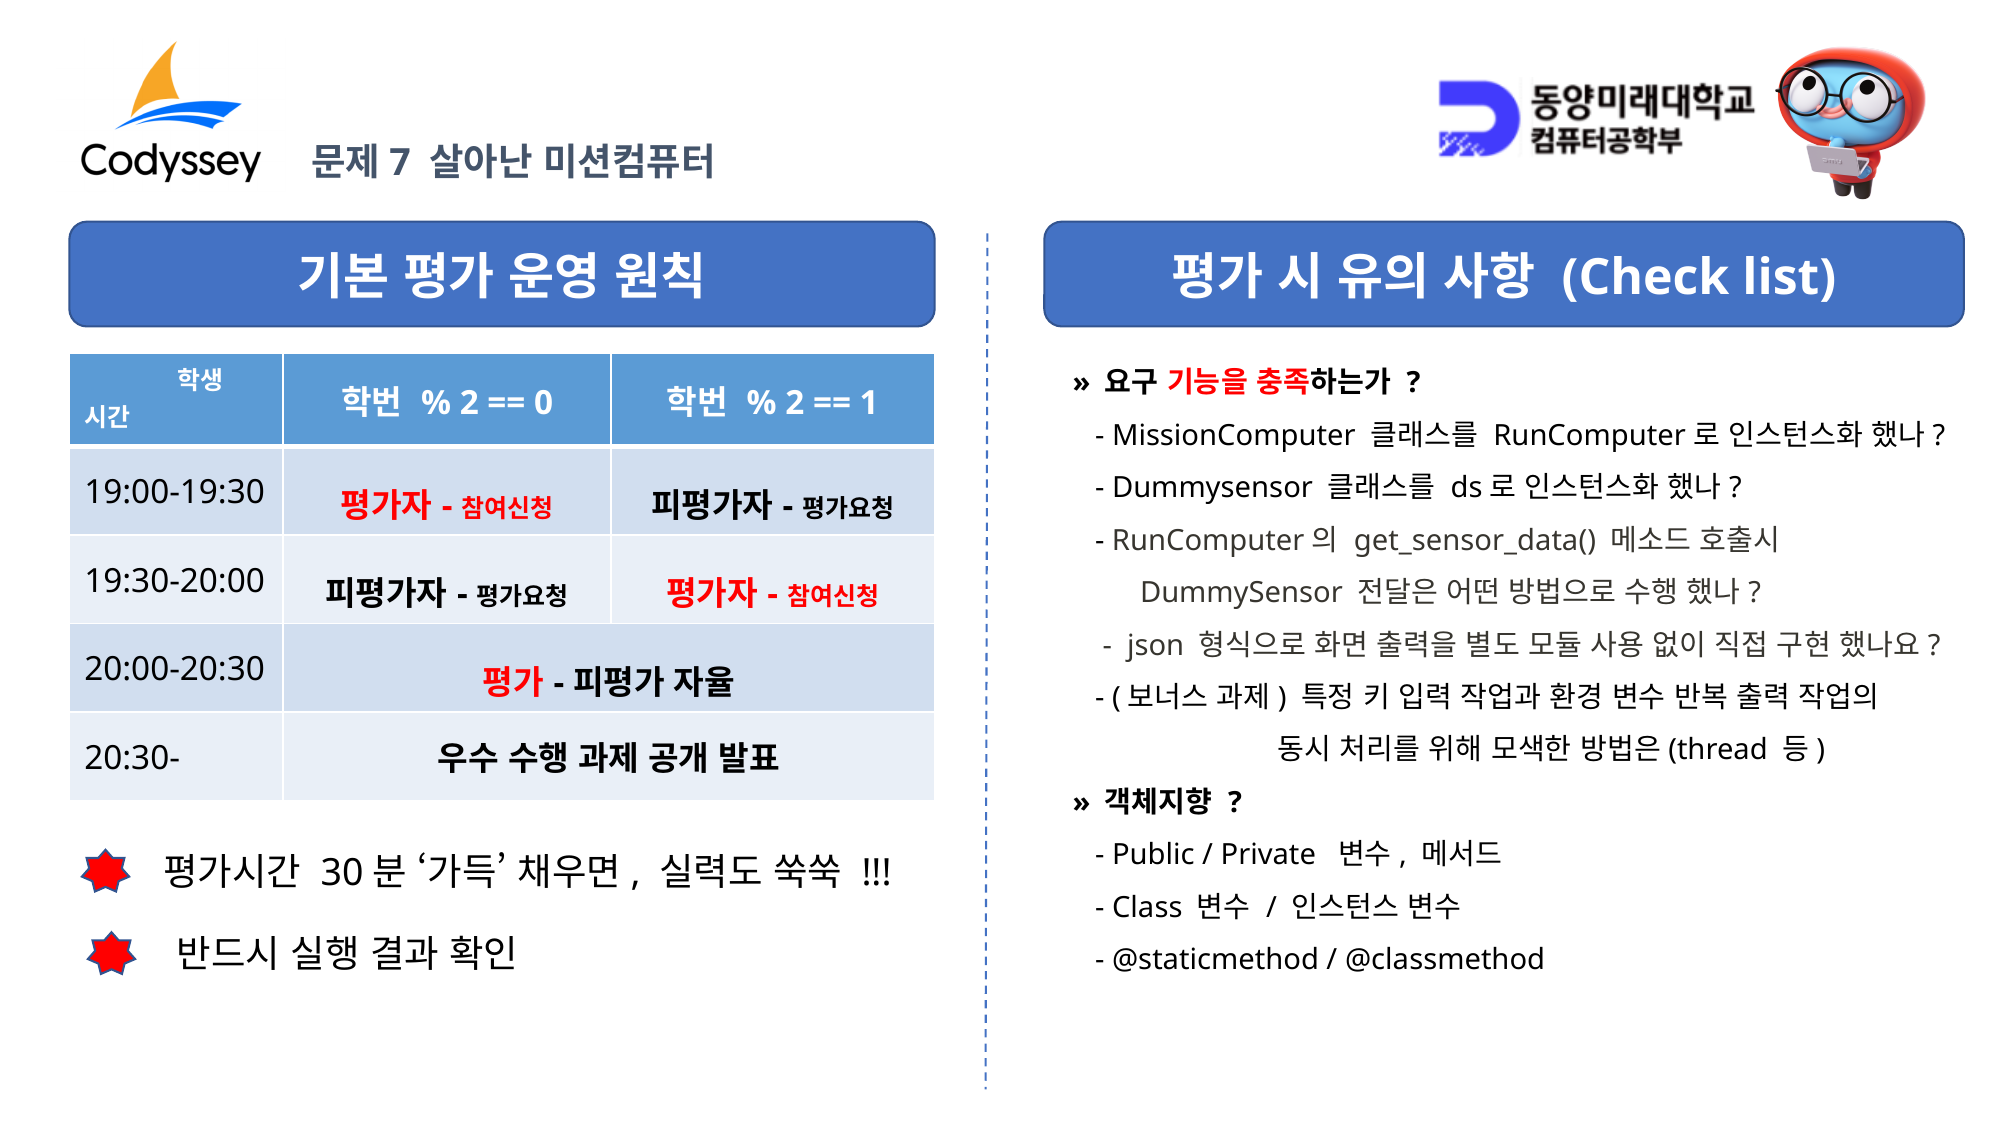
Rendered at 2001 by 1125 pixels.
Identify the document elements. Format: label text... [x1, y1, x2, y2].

picture [56, 38, 286, 192]
picture [1433, 32, 1940, 209]
table_cell 20:30- [70, 713, 282, 800]
table_cell 피평가자-평가요청 [284, 536, 610, 623]
table_header 학번 % 2 == 1 [612, 354, 934, 444]
table_cell 평가자-참여신청 [284, 449, 610, 534]
text_box [86, 930, 137, 976]
table_cell 평가-피평가 자율 [284, 624, 934, 711]
text_box 평가 시 유의 사항 (Check list) [1043, 220, 1965, 328]
text_box 반드시 실행 결과 확인 [161, 922, 534, 983]
text_box [80, 848, 131, 893]
table_cell 우수 수행 과제 공개 발표 [284, 713, 934, 800]
text_box 문제7 살아난 미션컴퓨터 [296, 131, 732, 191]
text_box 평가시간 30분 ‘가득’ 채우면, 실력도 쑥쑥 !!! [148, 840, 917, 901]
text_box 기본 평가 운영 원칙 [68, 220, 936, 328]
table_header 학번 % 2 == 0 [284, 354, 610, 444]
table_cell 19:30-20:00 [70, 536, 282, 623]
table_header 학생 시간 [70, 354, 282, 444]
table_cell 피평가자-평가요청 [612, 449, 934, 534]
text_box » 요구 기능을 충족하는가 ? - MissionComputer 클래스를 RunComputer로 인스턴스화 했나? - Dummysensor 클래스를 ds로 인스턴스화 했나? - RunComputer의 get_sensor_data() 메소드 호출시 DummySensor 전달은 어떤 방법으로 수행 했나? - json 형식으로 화면 출력을 별도 모듈 사용 없이 직접 구현 했나요? - (보너스 과제) 특정 키 입력 작업과 환경 변수 반복 출력 작업의 동시 처리를 위해 모색한 방법은(thread 등) » 객체지향 ? - Public / Private 변수, 메서드 - Class 변수 / 인스턴스 변수 - @staticmethod / @classmethod [1057, 338, 1961, 983]
table_cell 평가자-참여신청 [612, 536, 934, 623]
table_cell 20:00-20:30 [70, 624, 282, 711]
table_cell 19:00-19:30 [70, 449, 282, 534]
